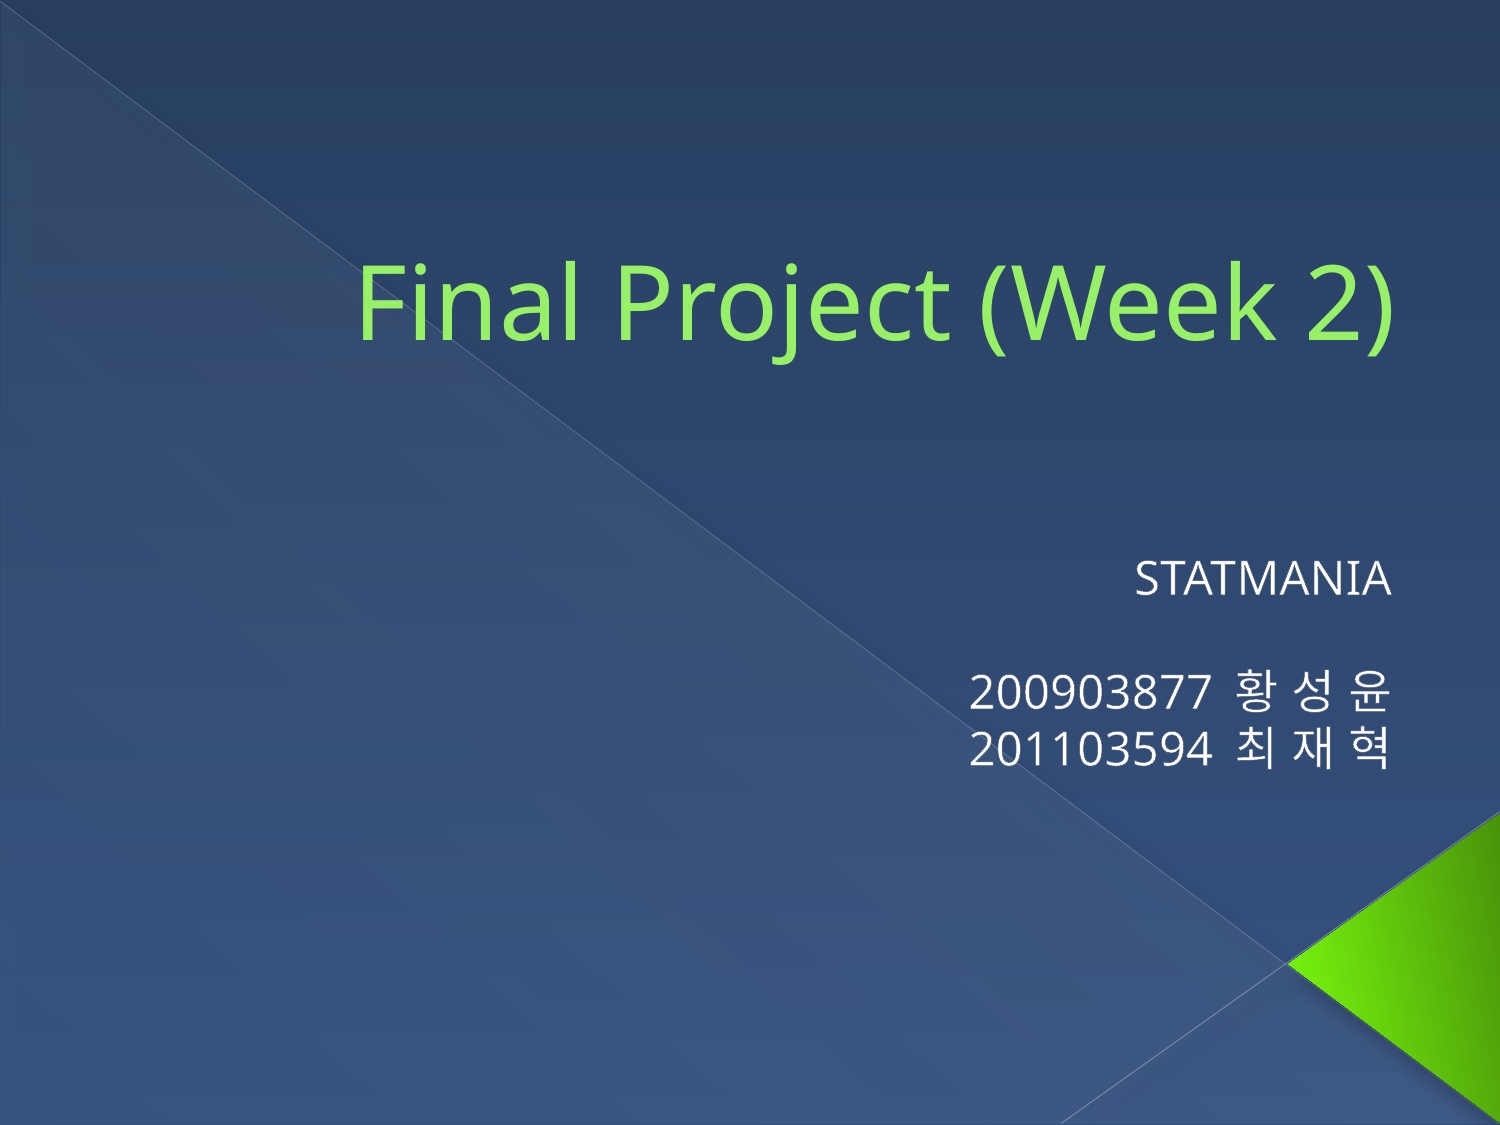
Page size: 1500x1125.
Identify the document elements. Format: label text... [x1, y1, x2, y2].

subtitle STATMANIA 200903877 황 성 윤 201103594 최 재 혁 [88, 369, 1412, 786]
title Final Project (Week 2) [88, 127, 1412, 369]
